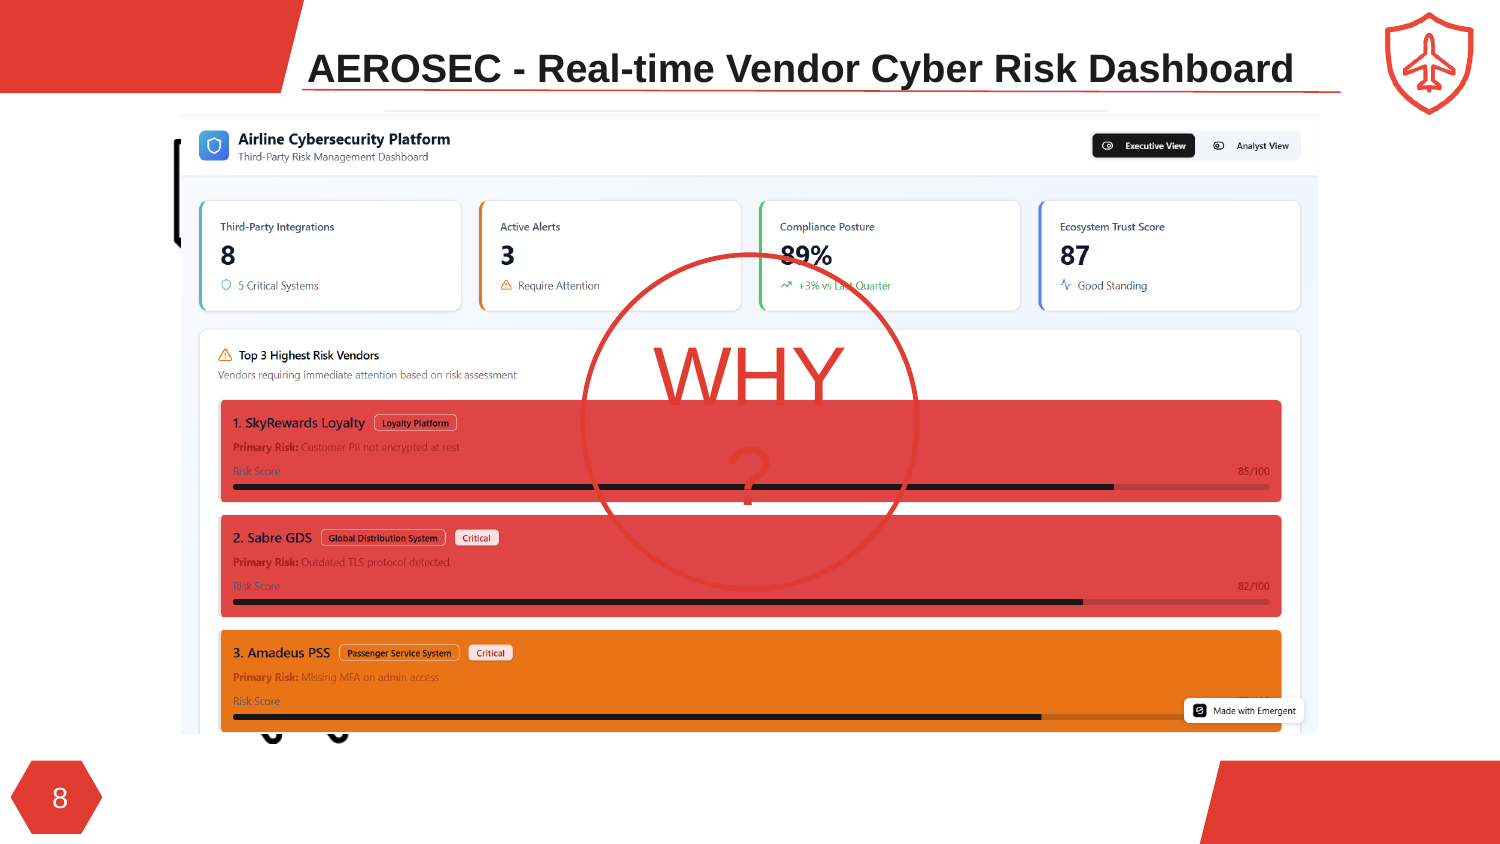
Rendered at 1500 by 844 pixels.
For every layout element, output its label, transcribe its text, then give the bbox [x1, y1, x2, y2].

text_box AEROSEC - Real-time Vendor Cyber Risk Dashboard [292, 27, 1360, 106]
picture [181, 0, 1500, 734]
slide_number ‹#› [0, 764, 84, 830]
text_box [301, 89, 1341, 93]
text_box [170, 138, 1299, 745]
